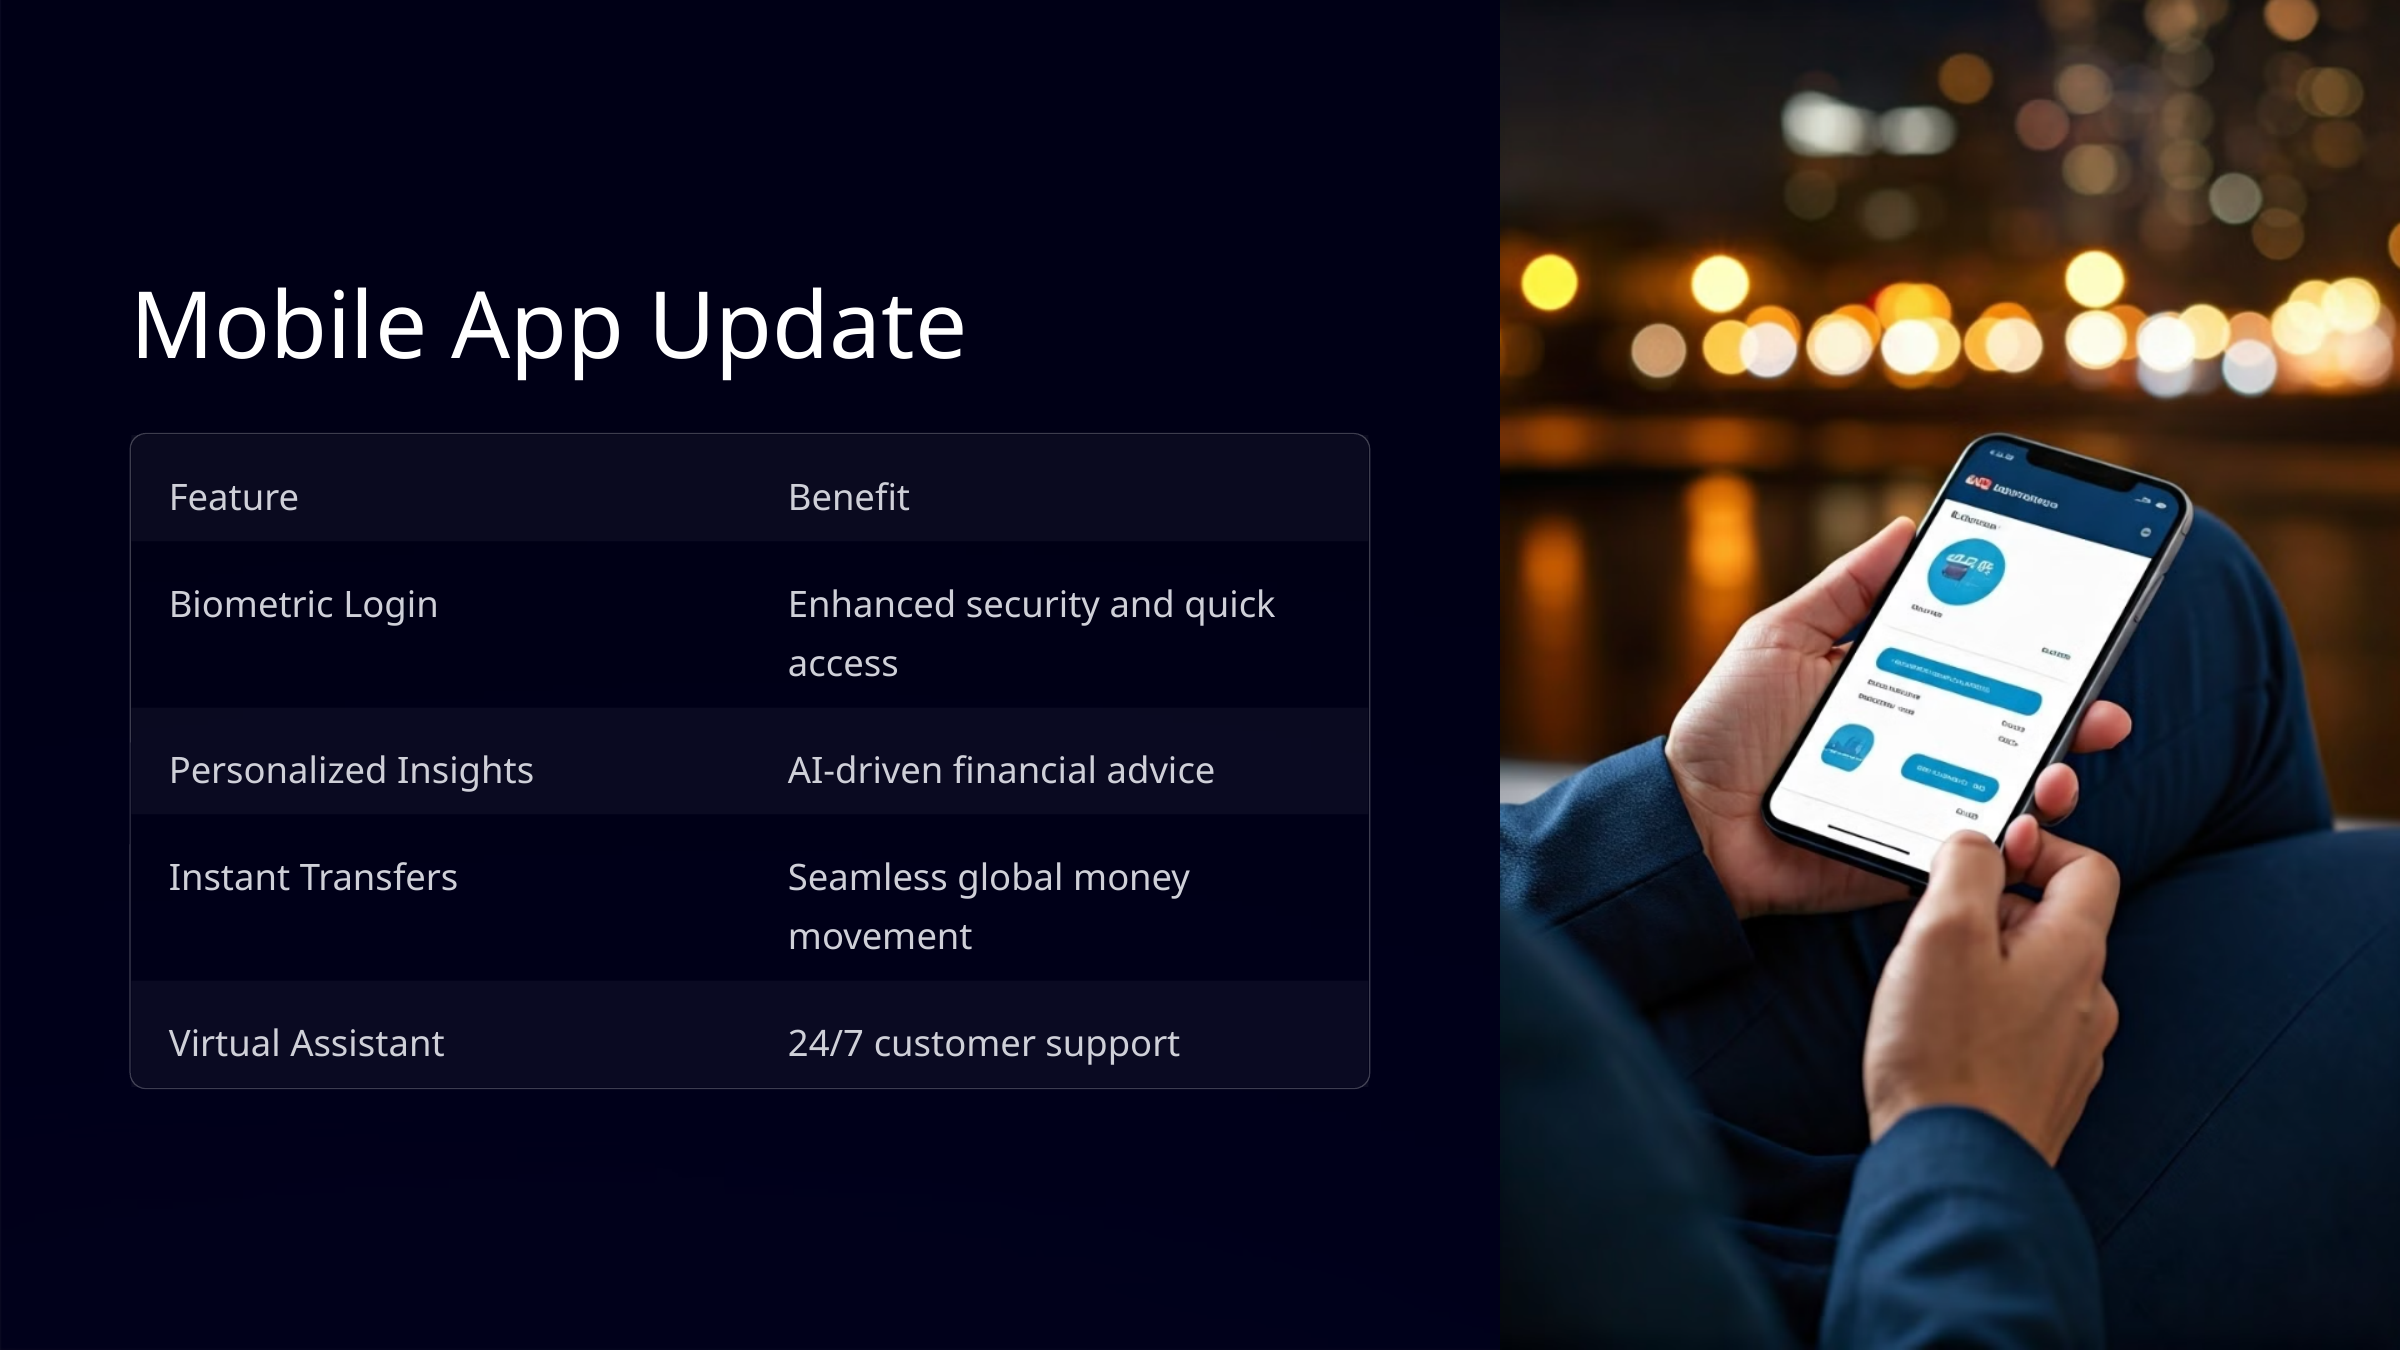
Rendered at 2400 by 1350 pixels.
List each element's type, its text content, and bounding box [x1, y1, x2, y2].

text_box Biometric Login [168, 564, 713, 625]
text_box Personalized Insights [168, 731, 713, 791]
text_box Instant Transfers [168, 837, 713, 898]
text_box AI-driven financial advice [787, 731, 1332, 791]
text_box Mobile App Update [130, 261, 1061, 378]
text_box Feature [168, 458, 713, 518]
text_box [131, 814, 1369, 980]
text_box [131, 434, 1369, 541]
text_box [131, 541, 1369, 707]
text_box Virtual Assistant [168, 1004, 713, 1064]
text_box Seamless global money movement [787, 837, 1332, 957]
text_box [131, 707, 1369, 814]
picture [1499, 0, 2400, 1350]
text_box 24/7 customer support [787, 1004, 1332, 1064]
text_box Benefit [787, 458, 1332, 518]
text_box Enhanced security and quick access [787, 564, 1332, 684]
text_box [131, 980, 1369, 1088]
